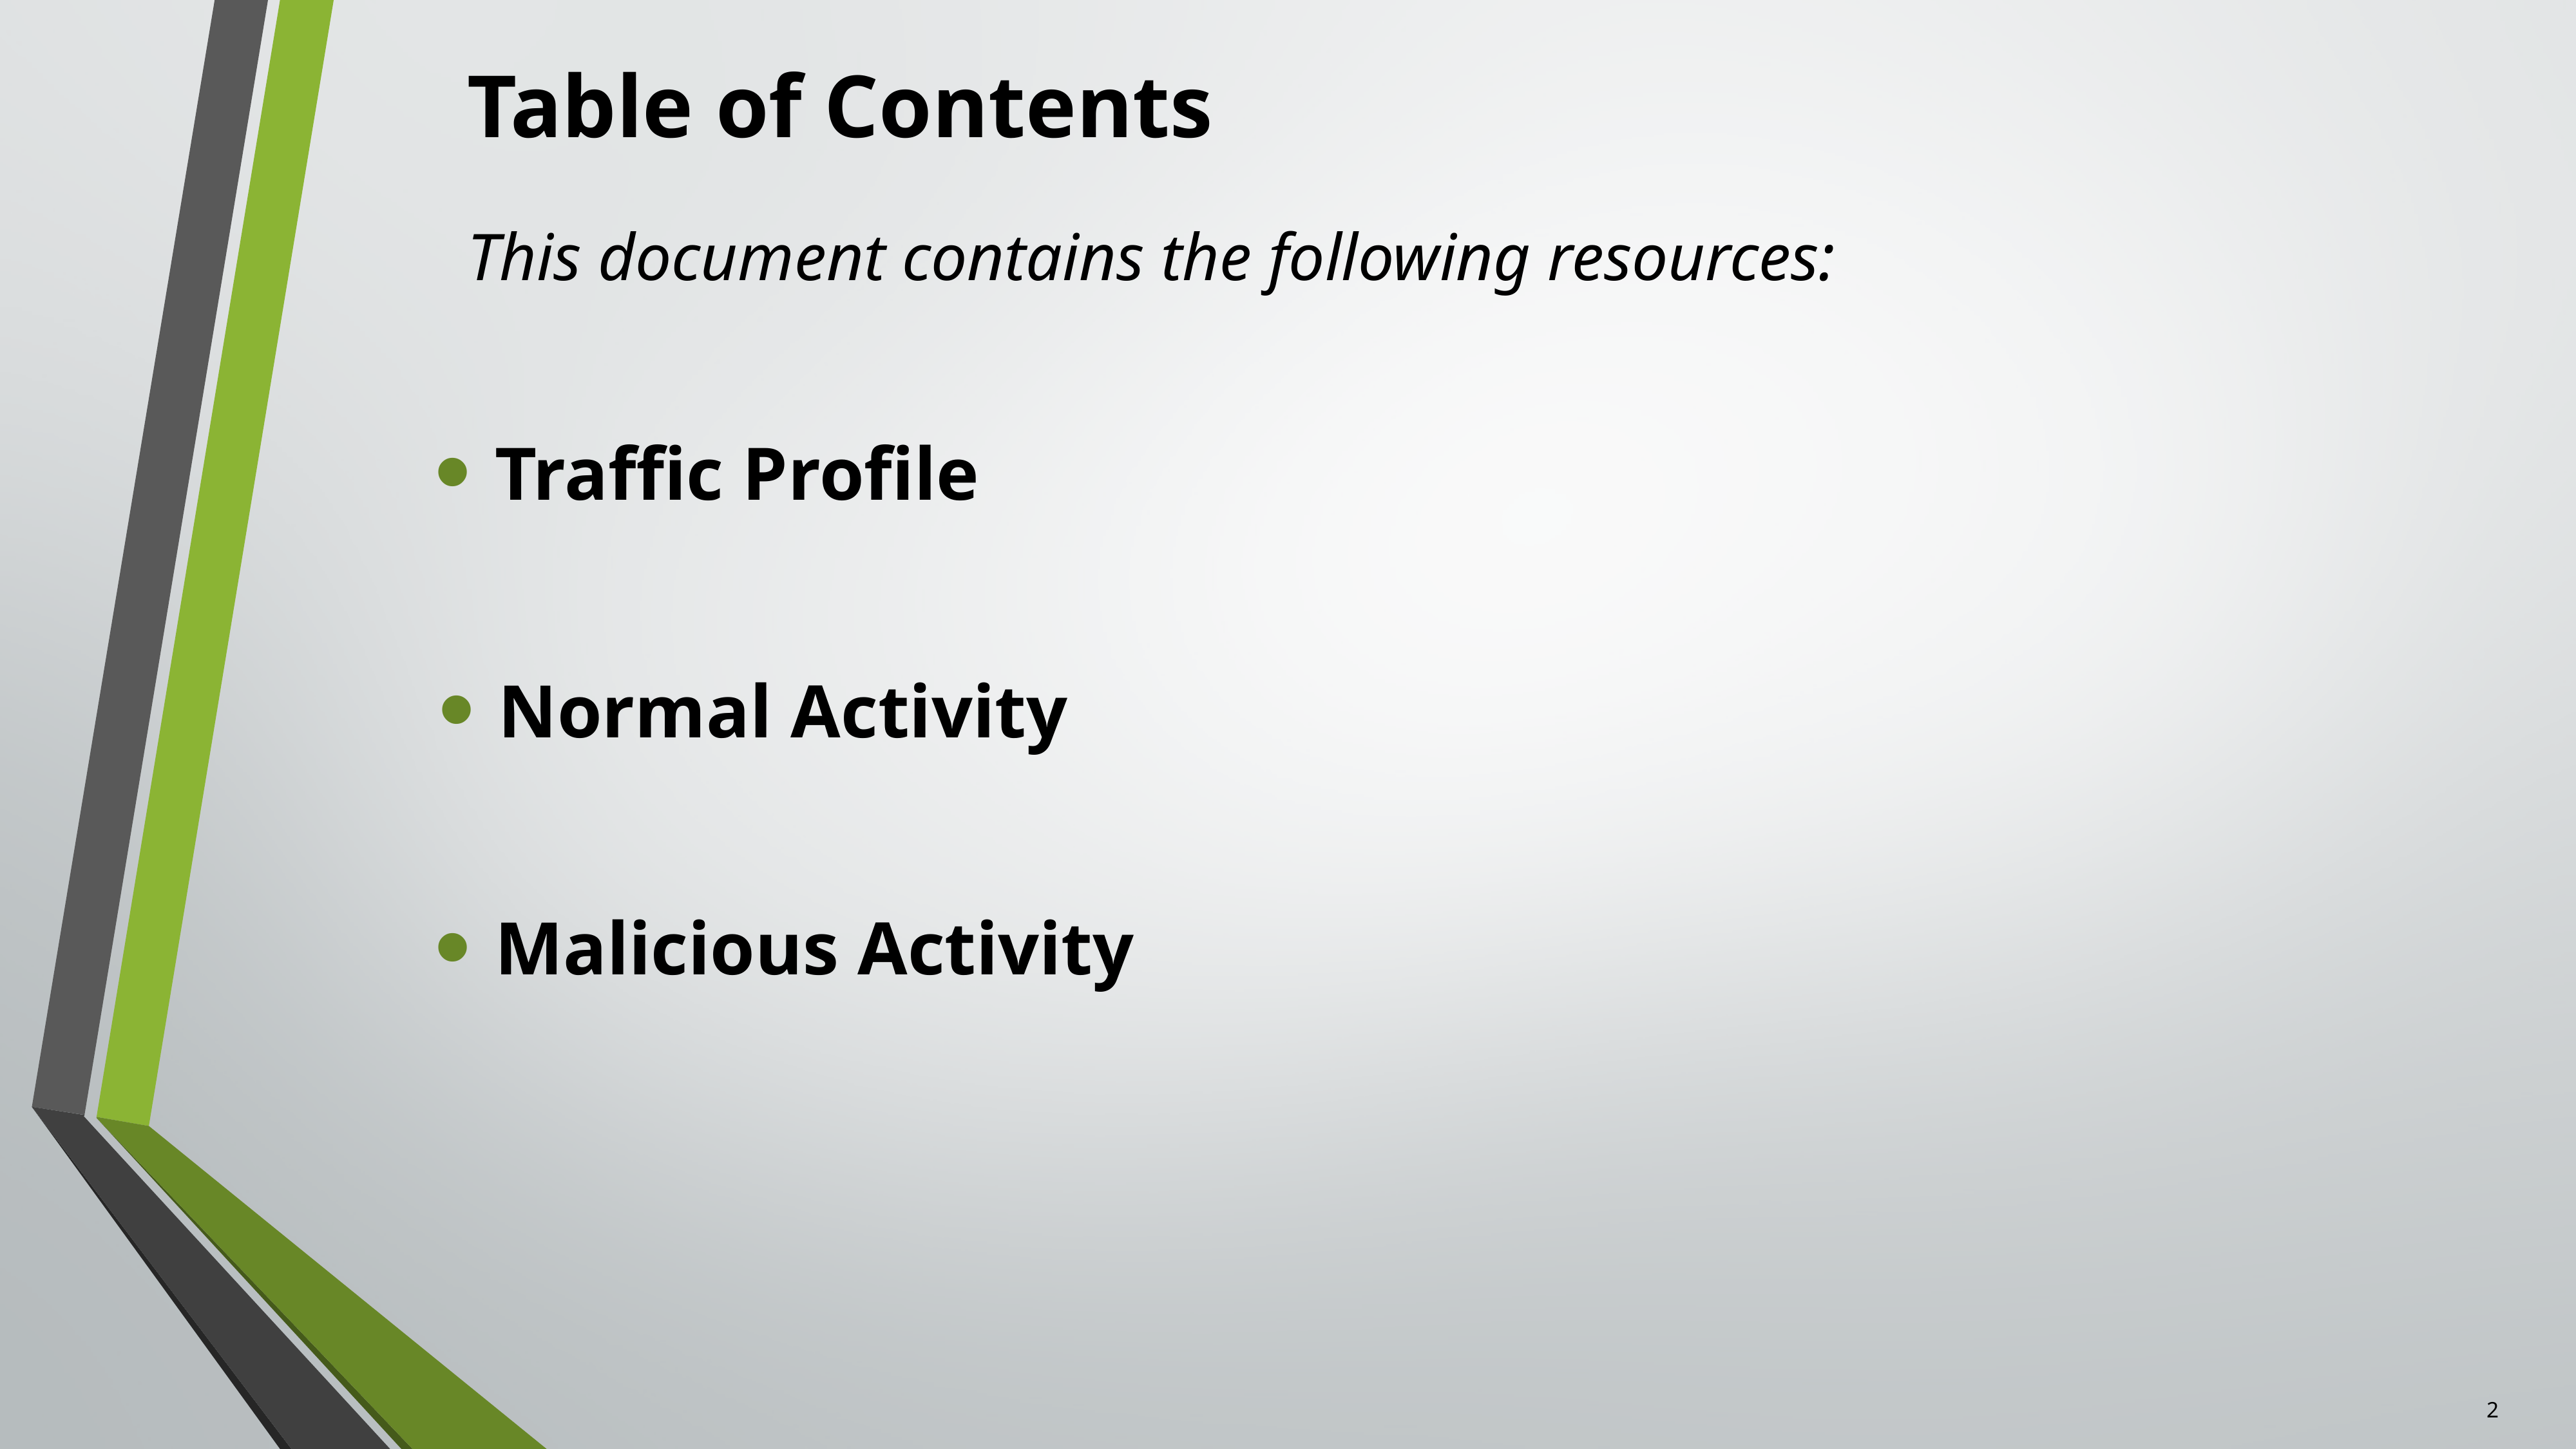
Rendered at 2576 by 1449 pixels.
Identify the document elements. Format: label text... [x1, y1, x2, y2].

title Table of Contents [338, 0, 2576, 151]
slide_number 2 [2425, 1396, 2499, 1426]
subtitle Normal Activity [0, 616, 2576, 788]
subtitle This document contains the following resources: [338, 190, 2576, 294]
subtitle Malicious Activity [0, 853, 2576, 1025]
subtitle Traffic Profile [0, 379, 2576, 551]
